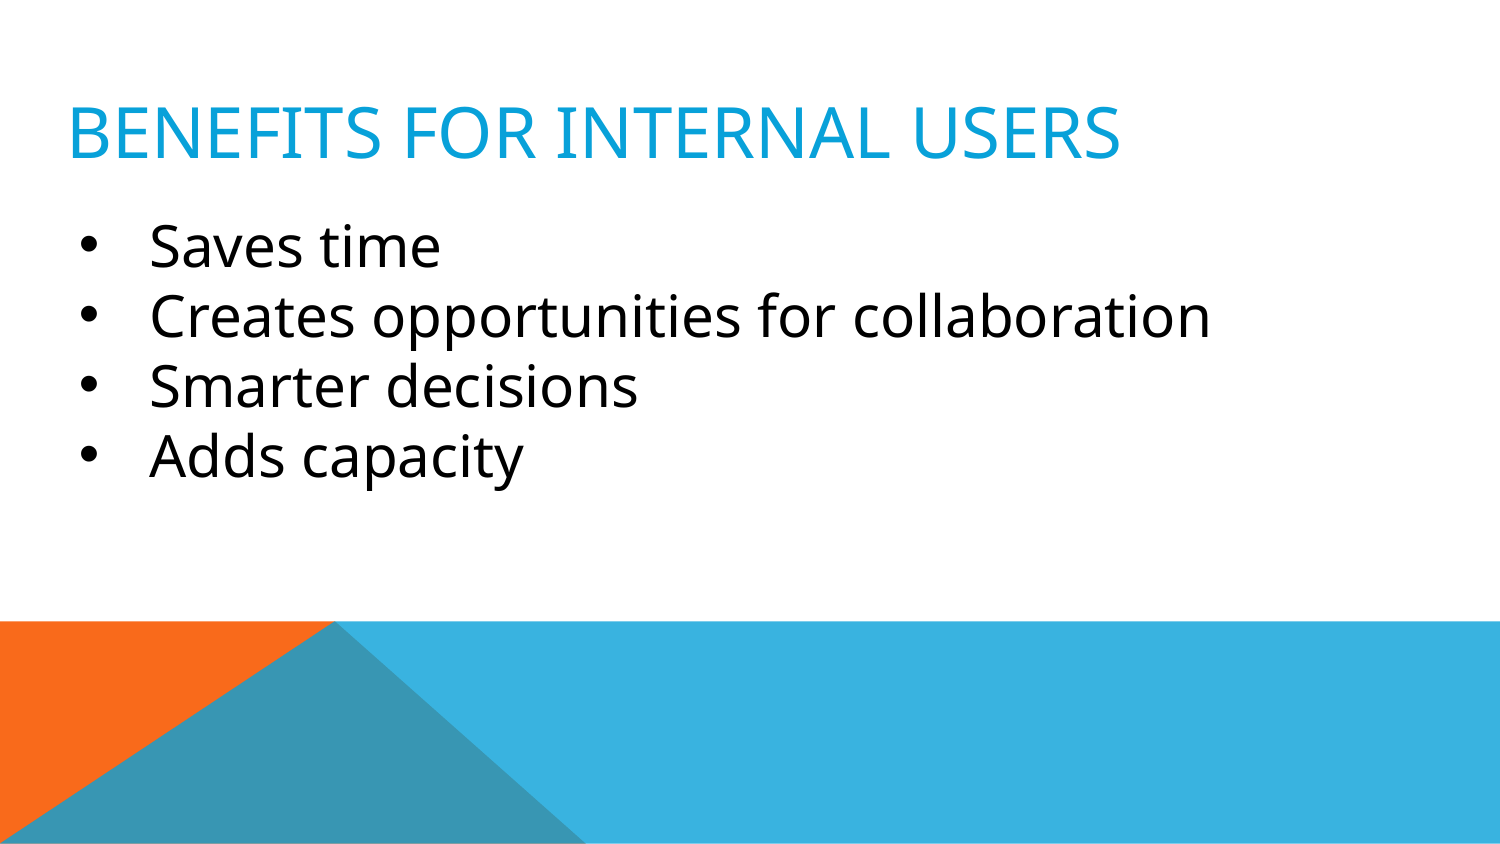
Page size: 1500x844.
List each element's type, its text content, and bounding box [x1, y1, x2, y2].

list Saves time Creates opportunities for collaboration Smarter decisions Adds capacity [51, 193, 1370, 626]
title BENEFITS FOR INTERNAL USERS [51, 72, 1449, 167]
